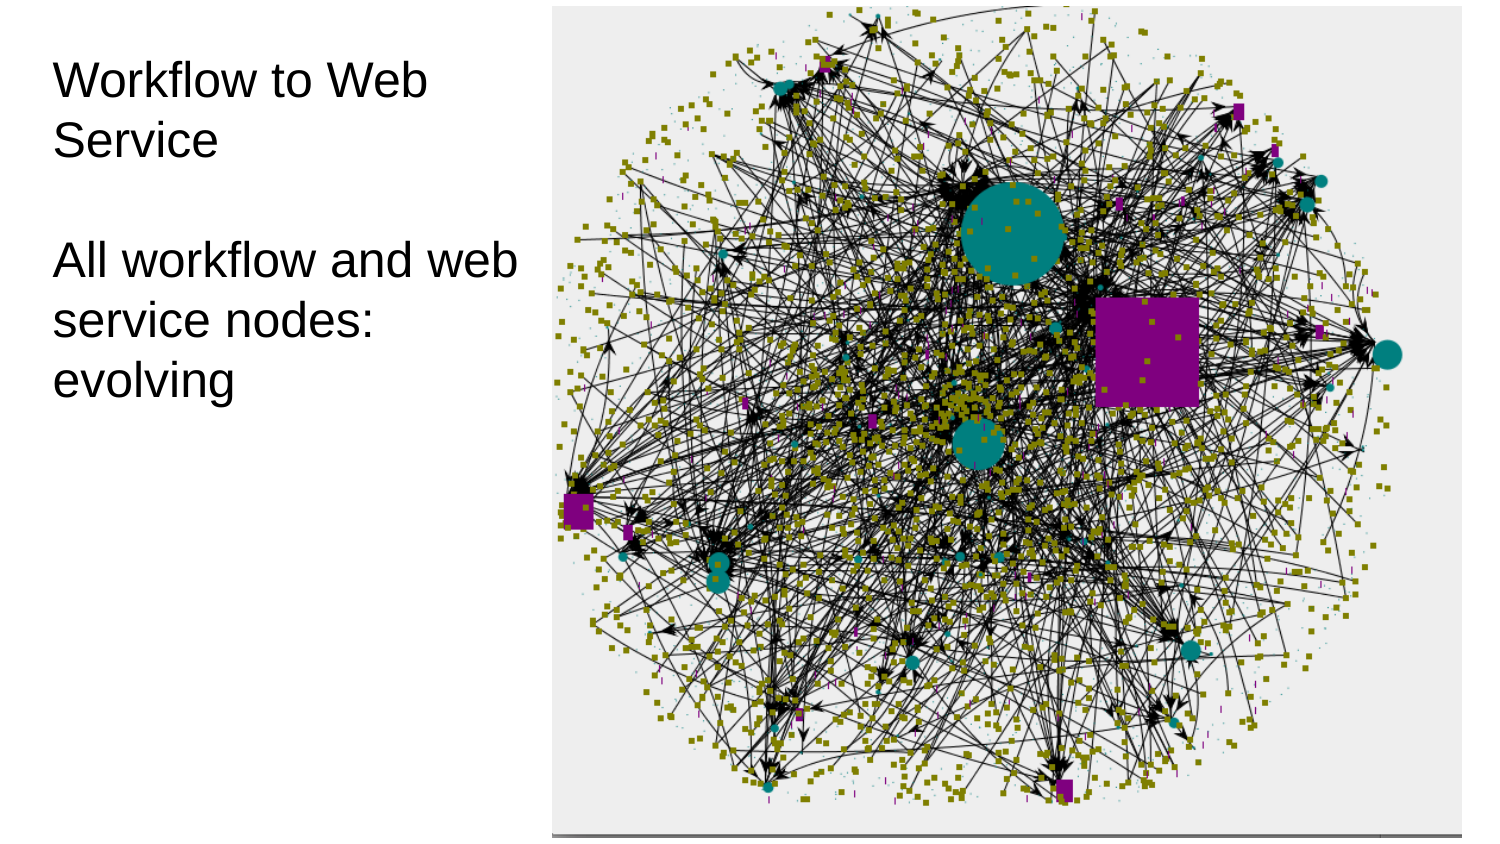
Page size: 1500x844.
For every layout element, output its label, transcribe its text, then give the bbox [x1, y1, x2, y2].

text_box Workflow to Web Service All workflow and web service nodes: evolving [37, 32, 547, 708]
picture [552, 6, 1463, 838]
